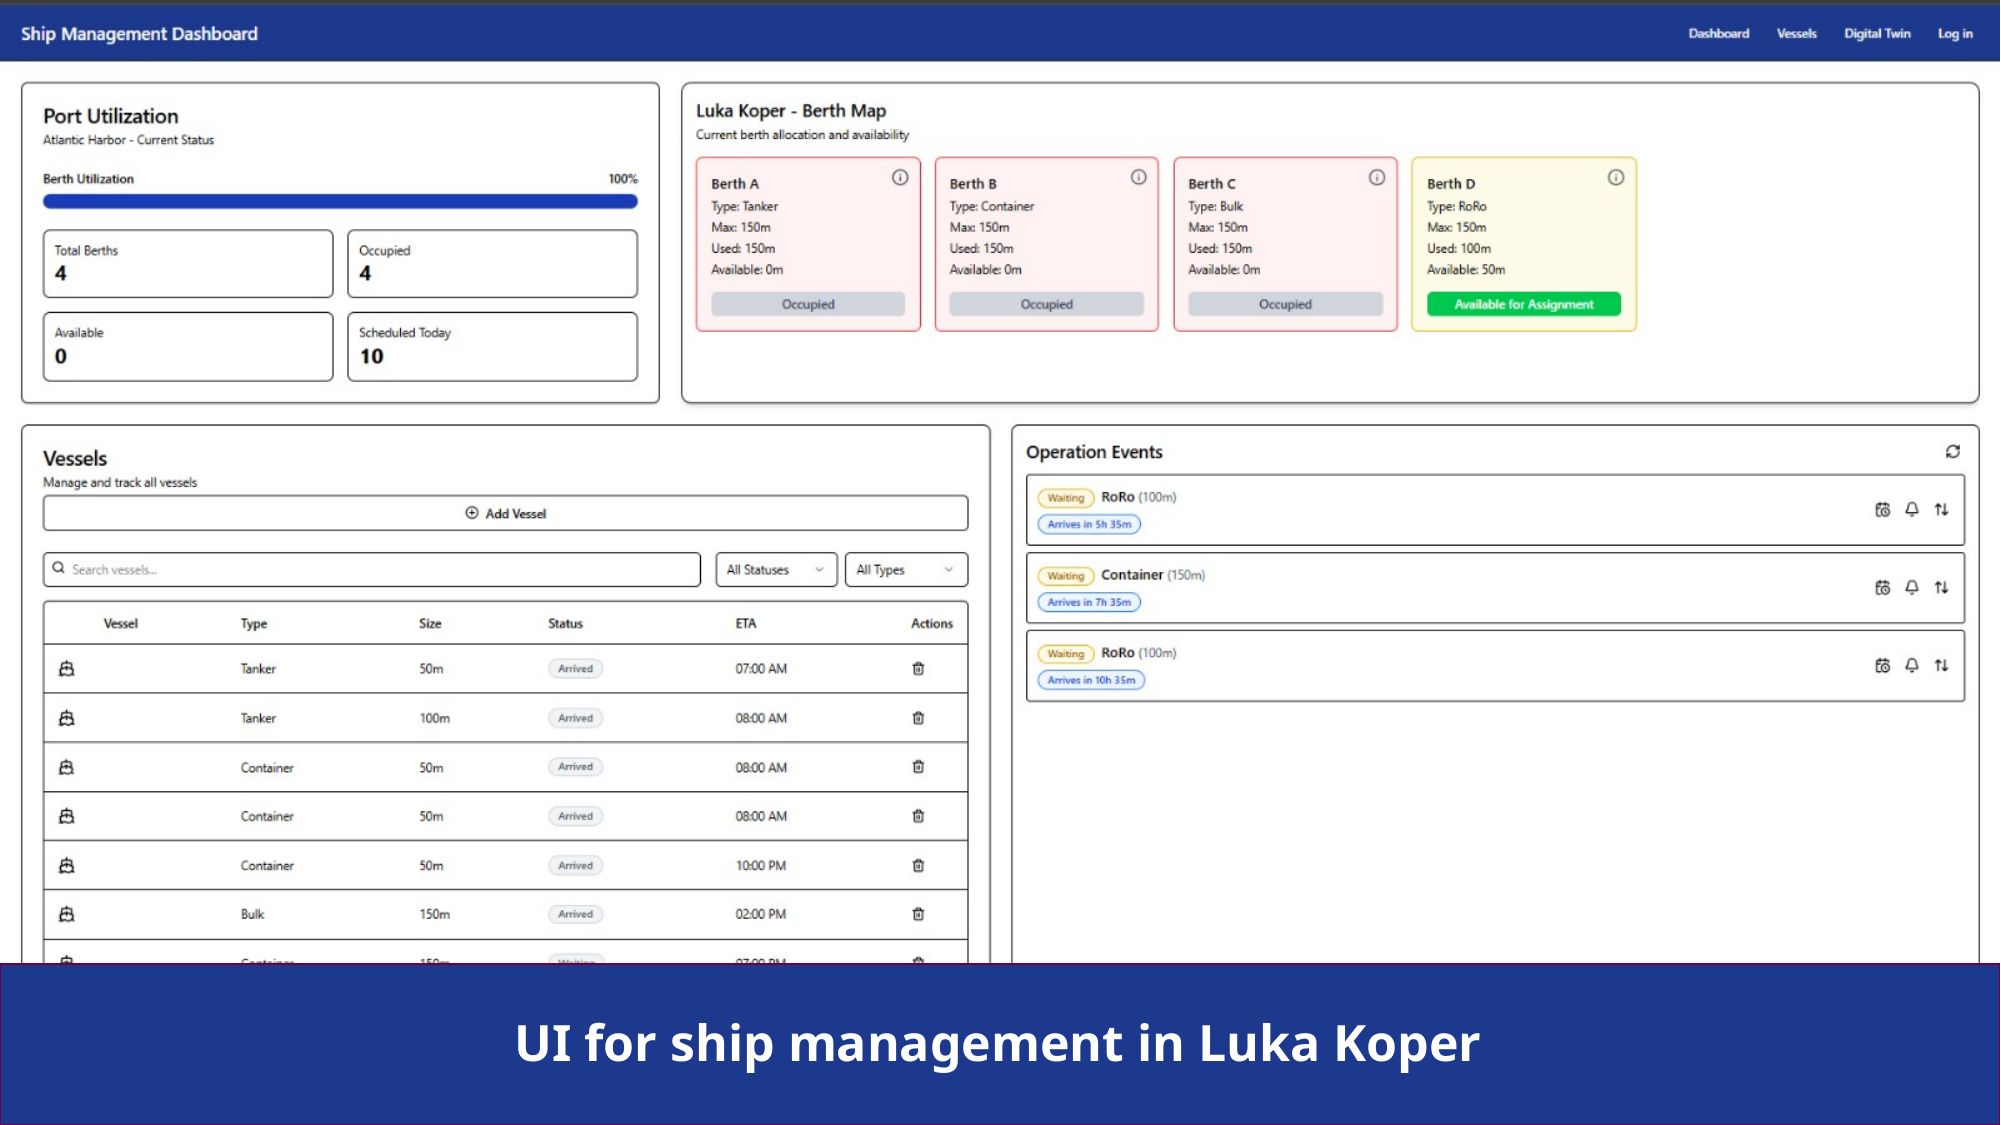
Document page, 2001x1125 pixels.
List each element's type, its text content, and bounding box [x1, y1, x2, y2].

text_box [0, 964, 2000, 1125]
picture [0, 0, 2000, 964]
text_box UI for ship management in Luka Koper [137, 1003, 1859, 1079]
